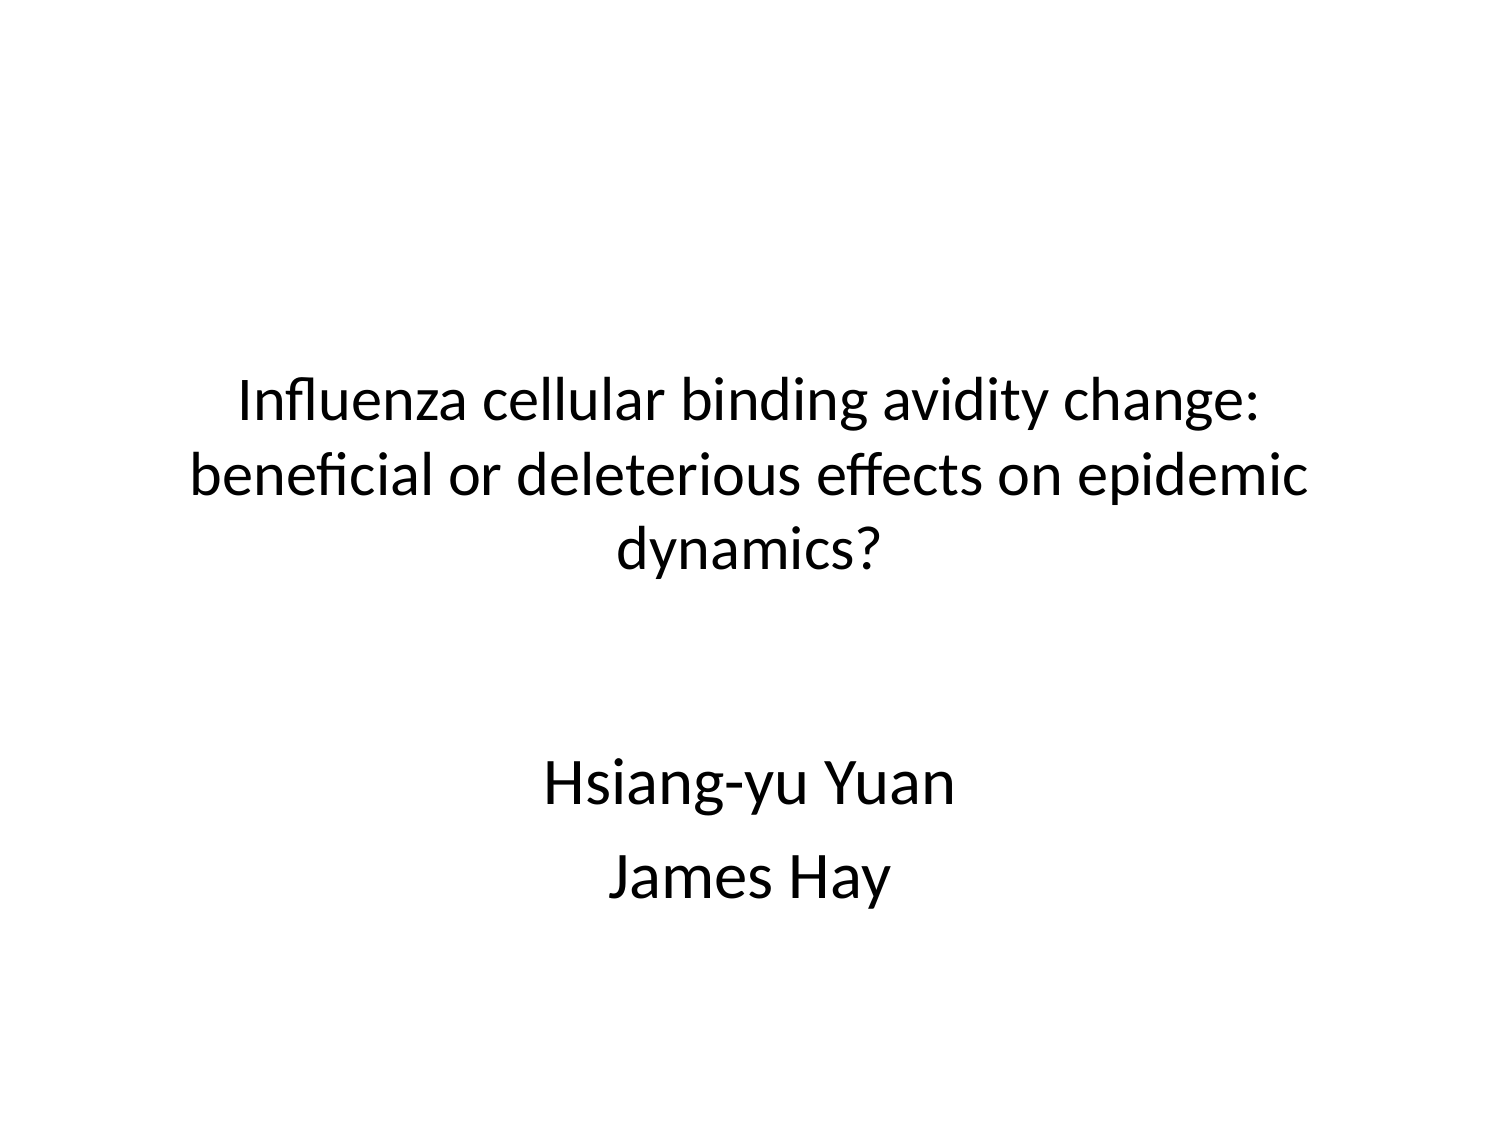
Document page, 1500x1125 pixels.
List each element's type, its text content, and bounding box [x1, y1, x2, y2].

title Influenza cellular binding avidity change: beneficial or deleterious effects on epidemic dynamics? [112, 349, 1388, 591]
subtitle Hsiang-yu Yuan James Hay [225, 637, 1275, 925]
